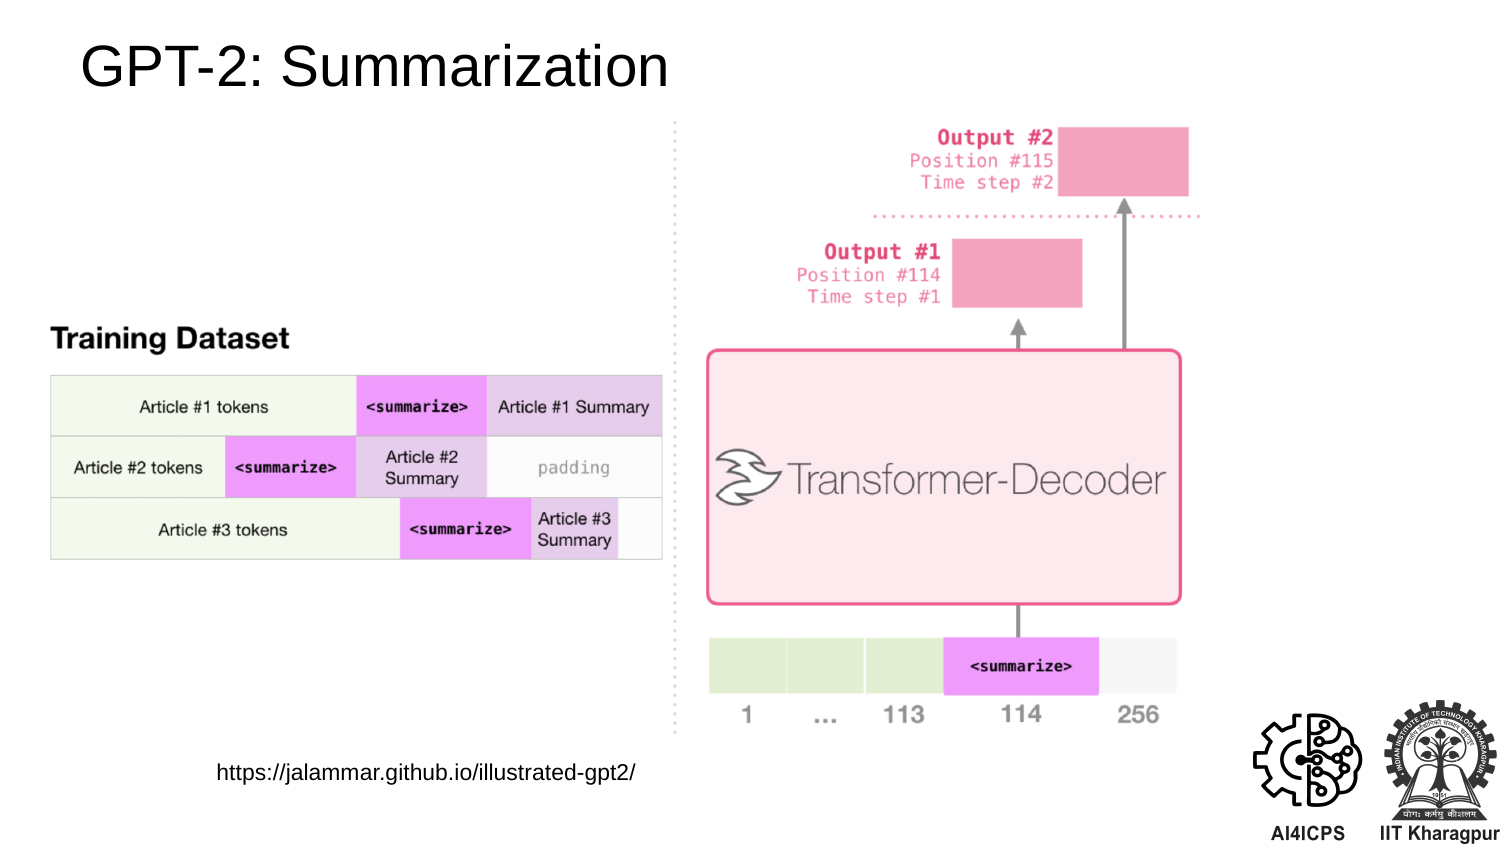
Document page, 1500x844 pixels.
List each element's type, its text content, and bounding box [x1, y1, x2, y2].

picture [1253, 700, 1500, 844]
title GPT-2: Summarization [69, 9, 1500, 116]
picture [36, 107, 1200, 736]
text_box https://jalammar.github.io/illustrated-gpt2/ [205, 746, 726, 797]
